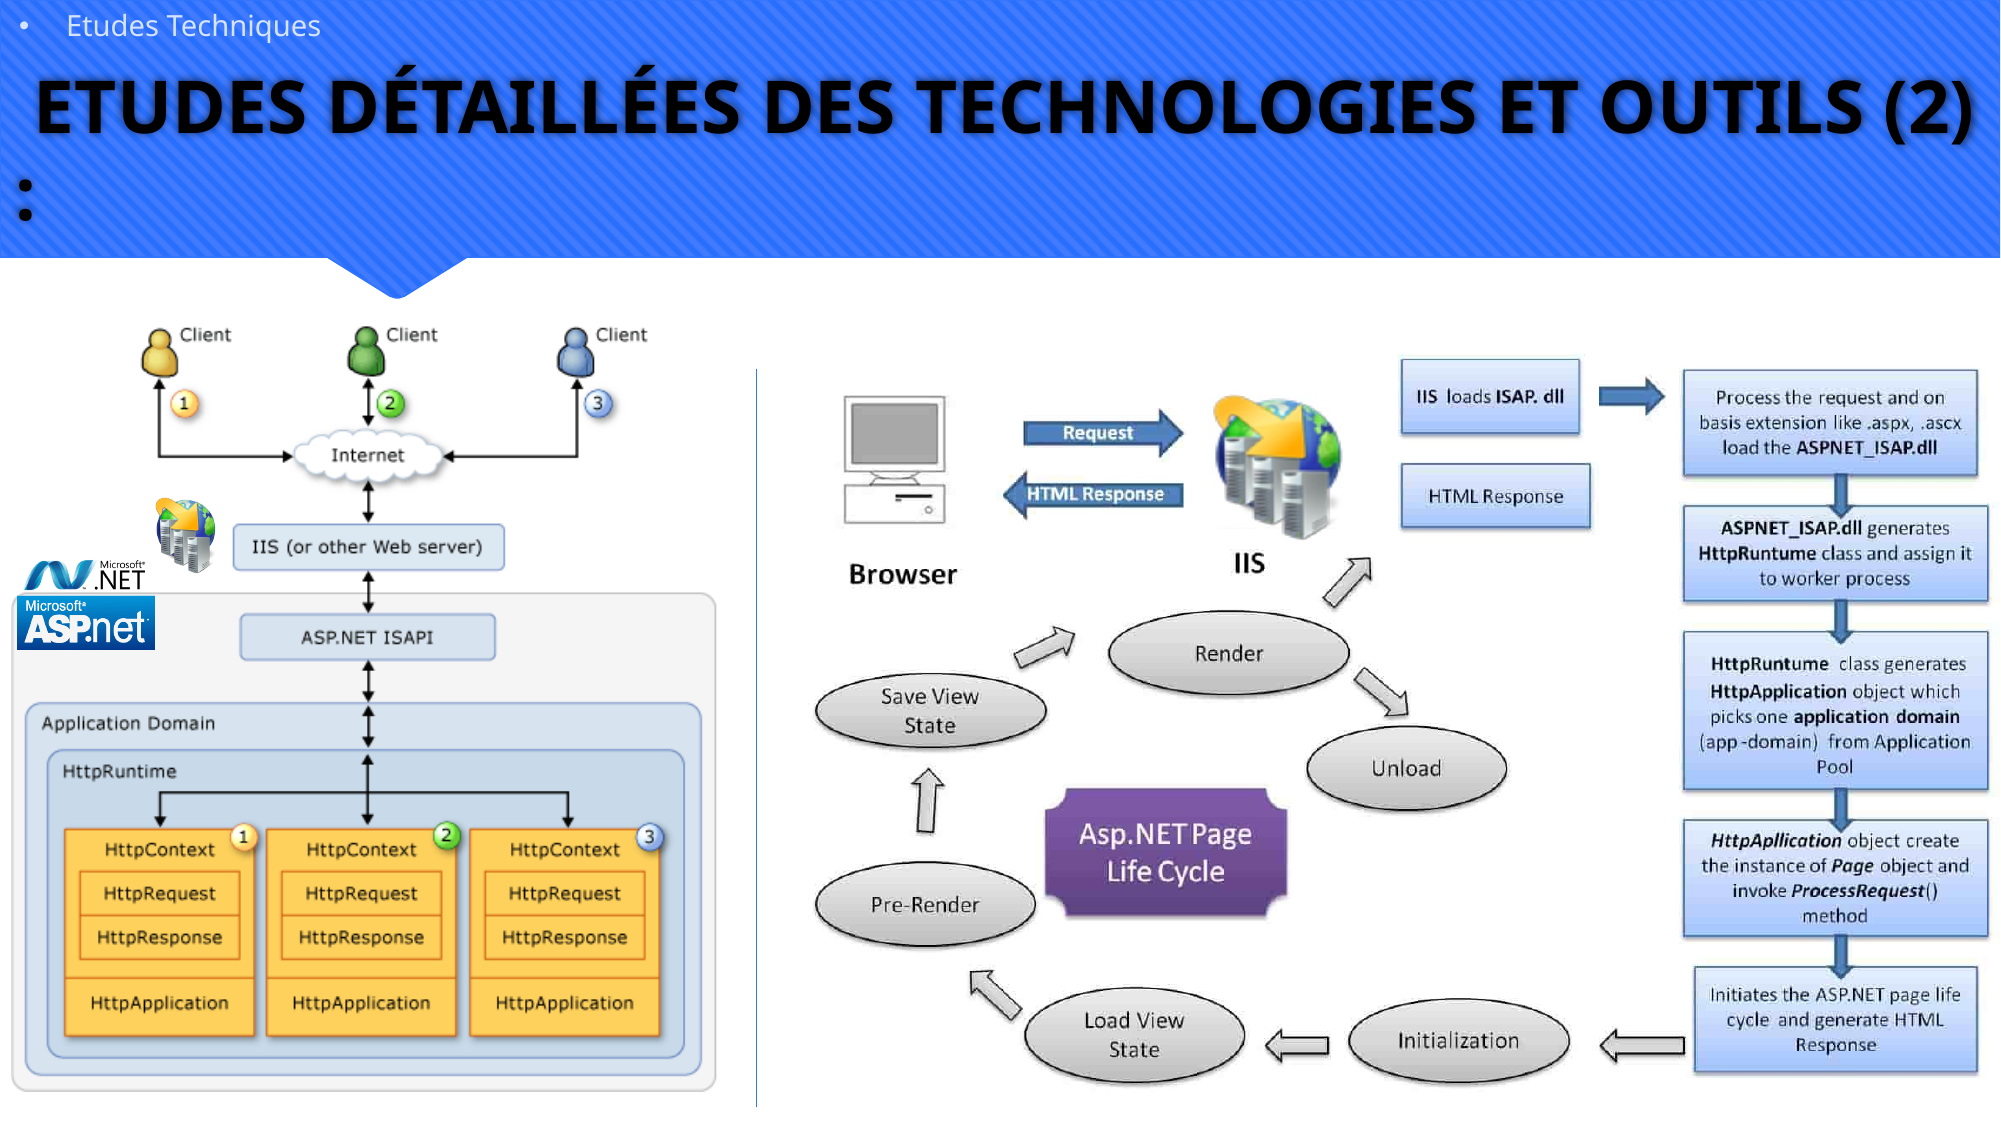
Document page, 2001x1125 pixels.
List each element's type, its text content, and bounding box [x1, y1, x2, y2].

picture [808, 354, 2000, 1092]
title ETUDES DÉTAILLÉES DES TECHNOLOGIES ET OUTILS (2) : [0, 147, 2000, 243]
text_box Etudes Techniques [4, 0, 337, 50]
picture [11, 322, 718, 1092]
